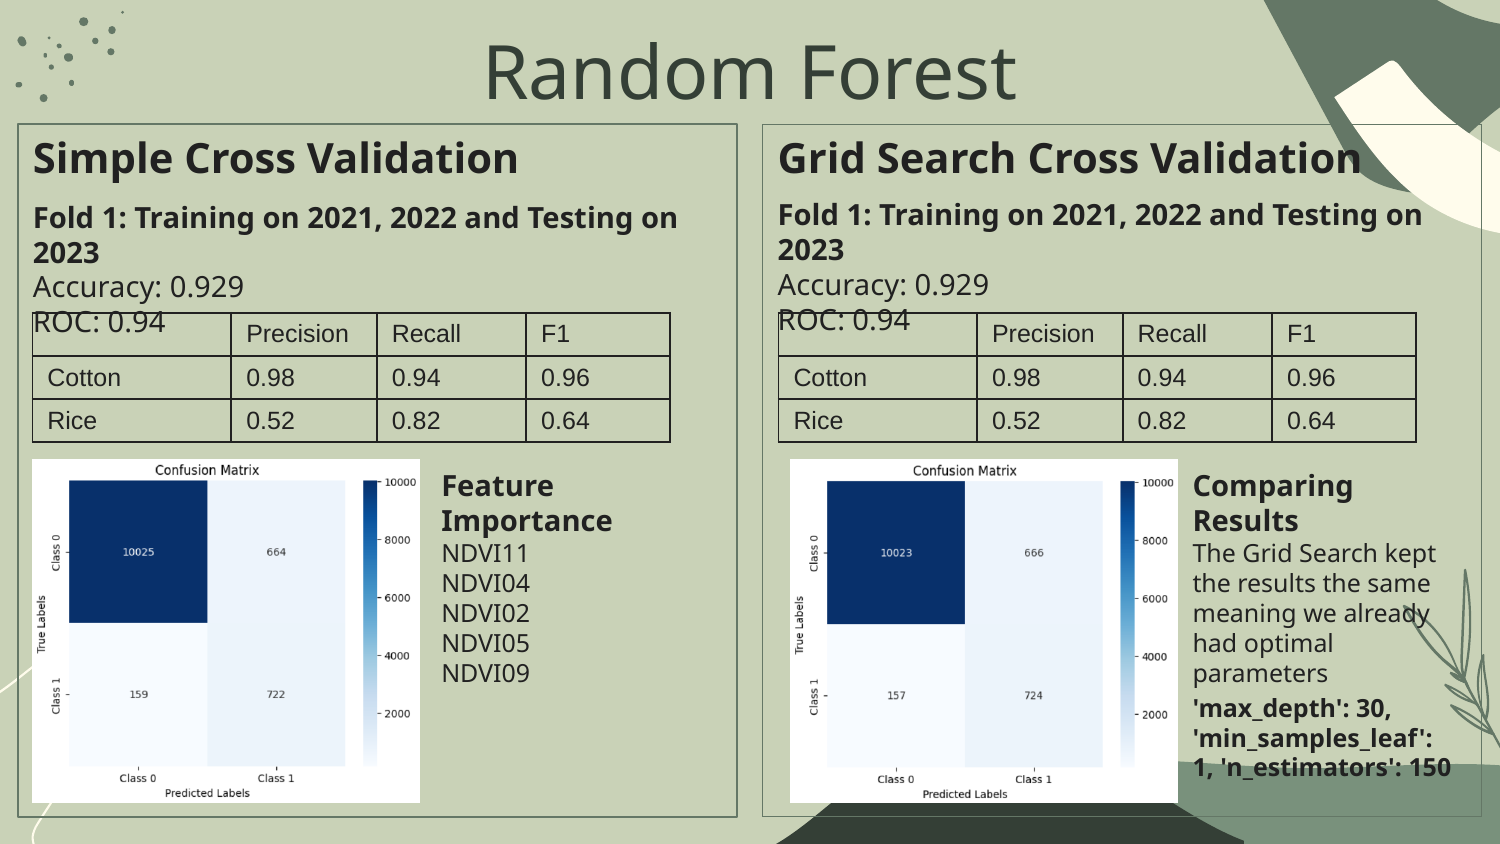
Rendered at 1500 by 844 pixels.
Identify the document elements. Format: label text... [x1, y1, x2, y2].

text_box Grid Search Cross Validation Fold 1: Training on 2021, 2022 and Testing on 2023 Accuracy: 0.929 ROC: 0.94 [762, 124, 1482, 817]
table_header Recall [1124, 314, 1271, 355]
table_header [779, 314, 976, 355]
table_cell 0.82 [378, 400, 525, 441]
picture [32, 459, 420, 803]
table_cell 0.64 [1273, 400, 1415, 441]
table_cell 0.52 [232, 400, 376, 441]
table_header Precision [978, 314, 1122, 355]
table_cell Rice [779, 400, 976, 441]
title Random Forest [116, 9, 1383, 104]
table_cell 0.98 [978, 357, 1122, 398]
text_box Comparing Results The Grid Search kept the results the same meaning we already had optimal parameters 'max_depth': 30, 'min_samples_leaf': 1, 'n_estimators': 150 [1180, 460, 1472, 805]
table_cell 0.82 [1124, 400, 1271, 441]
table_cell 0.96 [1273, 357, 1415, 398]
table_cell 0.98 [232, 357, 376, 398]
table_cell 0.52 [978, 400, 1122, 441]
table_cell Rice [33, 400, 230, 441]
table_cell 0.96 [527, 357, 669, 398]
table_header Precision [232, 314, 376, 355]
table_cell Cotton [33, 357, 230, 398]
table_header [33, 314, 230, 355]
table_header F1 [527, 314, 669, 355]
table_cell 0.64 [527, 400, 669, 441]
table_cell 0.94 [378, 357, 525, 398]
picture [790, 459, 1178, 803]
table_header F1 [1273, 314, 1415, 355]
text_box Feature Importance NDVI11 NDVI04 NDVI02 NDVI05 NDVI09 [426, 460, 721, 805]
text_box Simple Cross Validation Fold 1: Training on 2021, 2022 and Testing on 2023 Accuracy: 0.929 ROC: 0.94 [18, 124, 737, 817]
table_cell 0.94 [1124, 357, 1271, 398]
table_cell Cotton [779, 357, 976, 398]
table_header Recall [378, 314, 525, 355]
